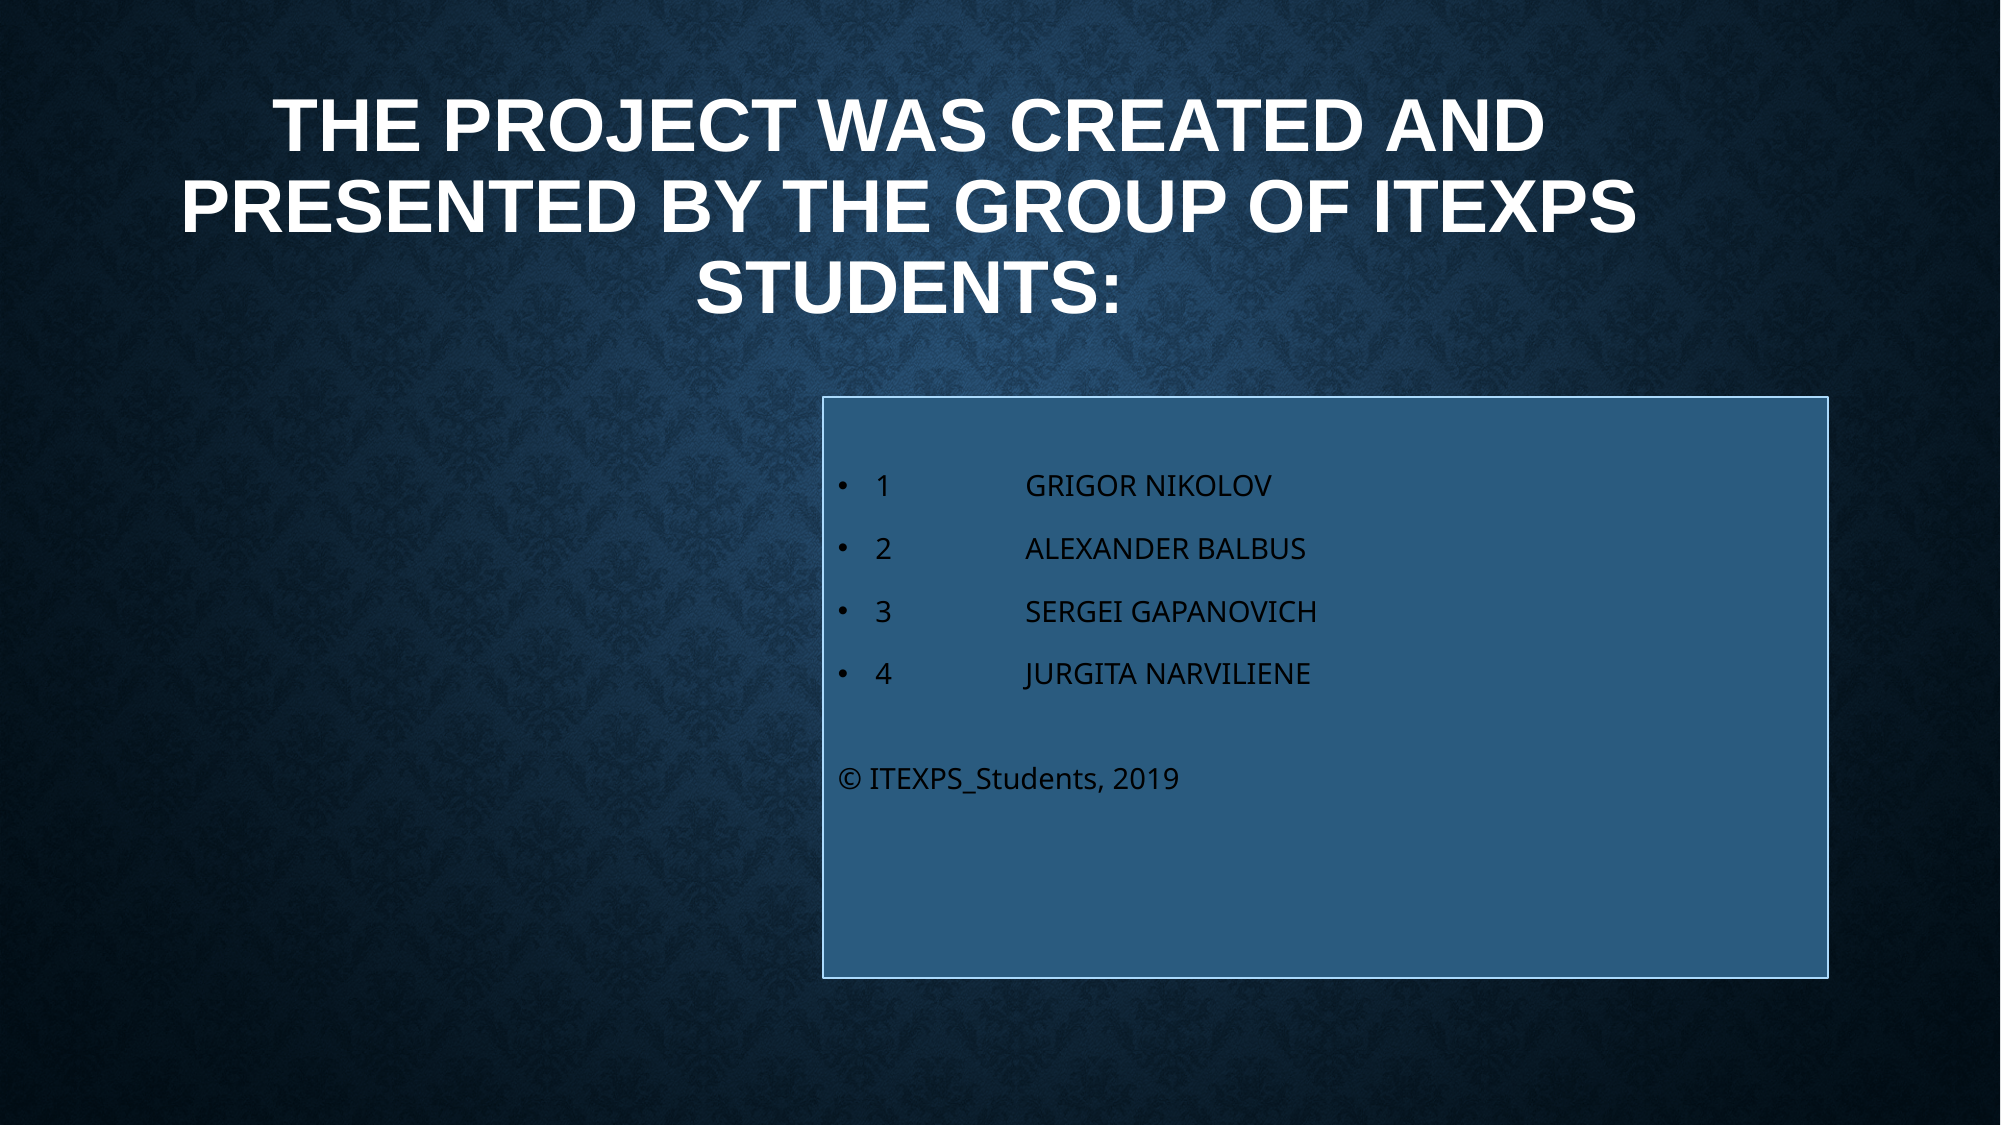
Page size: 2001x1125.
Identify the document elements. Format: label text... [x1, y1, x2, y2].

title The project was created and presented by the group of ITEXPS students: [97, 78, 1723, 339]
list 1 GRIGOR NIKOLOV 2 ALEXANDER BALBUS 3 SERGEI GAPANOVICH 4 JURGITA NARVILIENE © ITEXPS_Students, 2019 [822, 396, 1829, 979]
